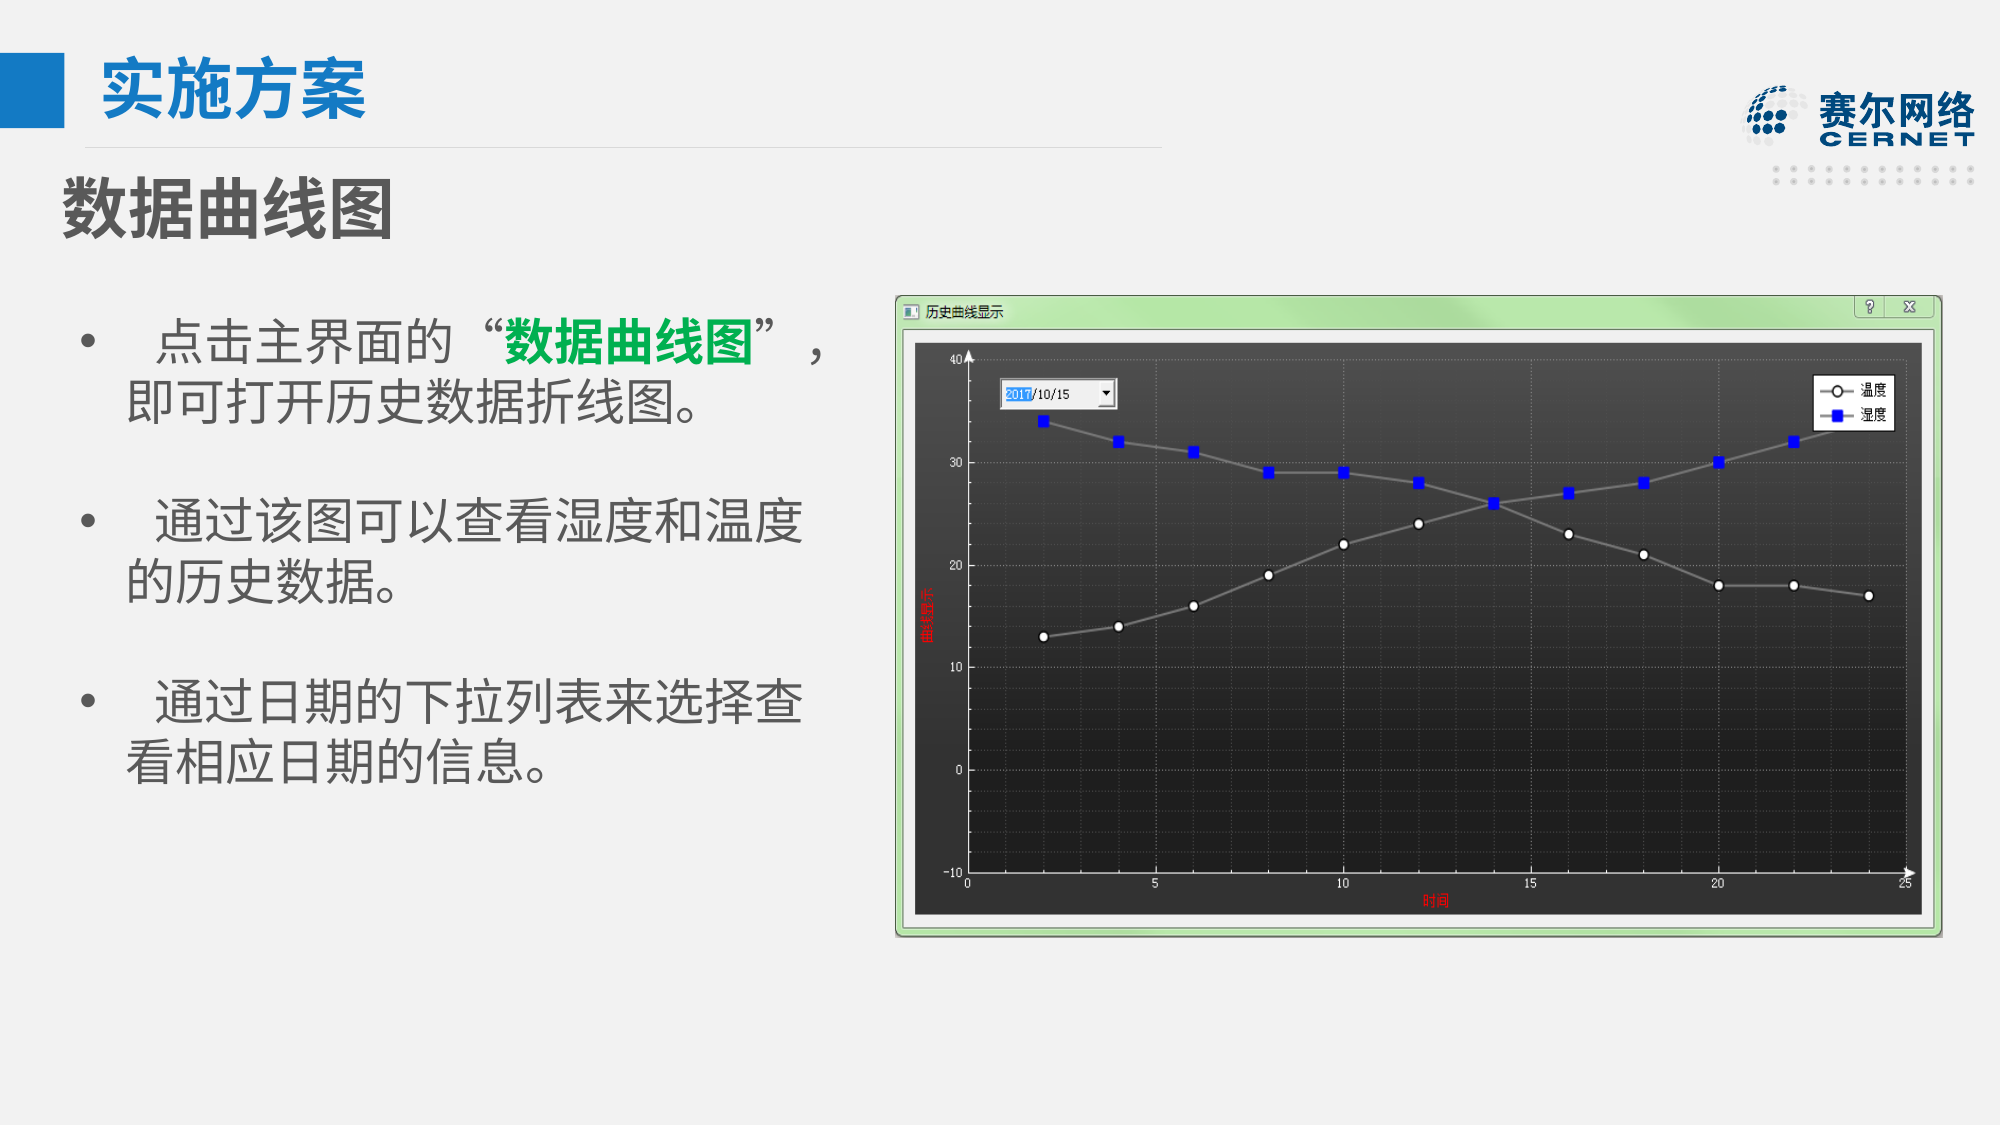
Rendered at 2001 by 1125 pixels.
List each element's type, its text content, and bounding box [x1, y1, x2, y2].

text_box 点击主界面的“数据曲线图”， 即可打开历史数据折线图。 通过该图可以查看湿度和温度 的历史数据。 通过日期的下拉列表来选择查 看相应日期的信息。 [64, 302, 895, 798]
picture [895, 295, 1943, 938]
text_box 实施方案 [85, 39, 823, 135]
text_box 数据曲线图 [46, 159, 411, 255]
text_box [0, 52, 66, 129]
